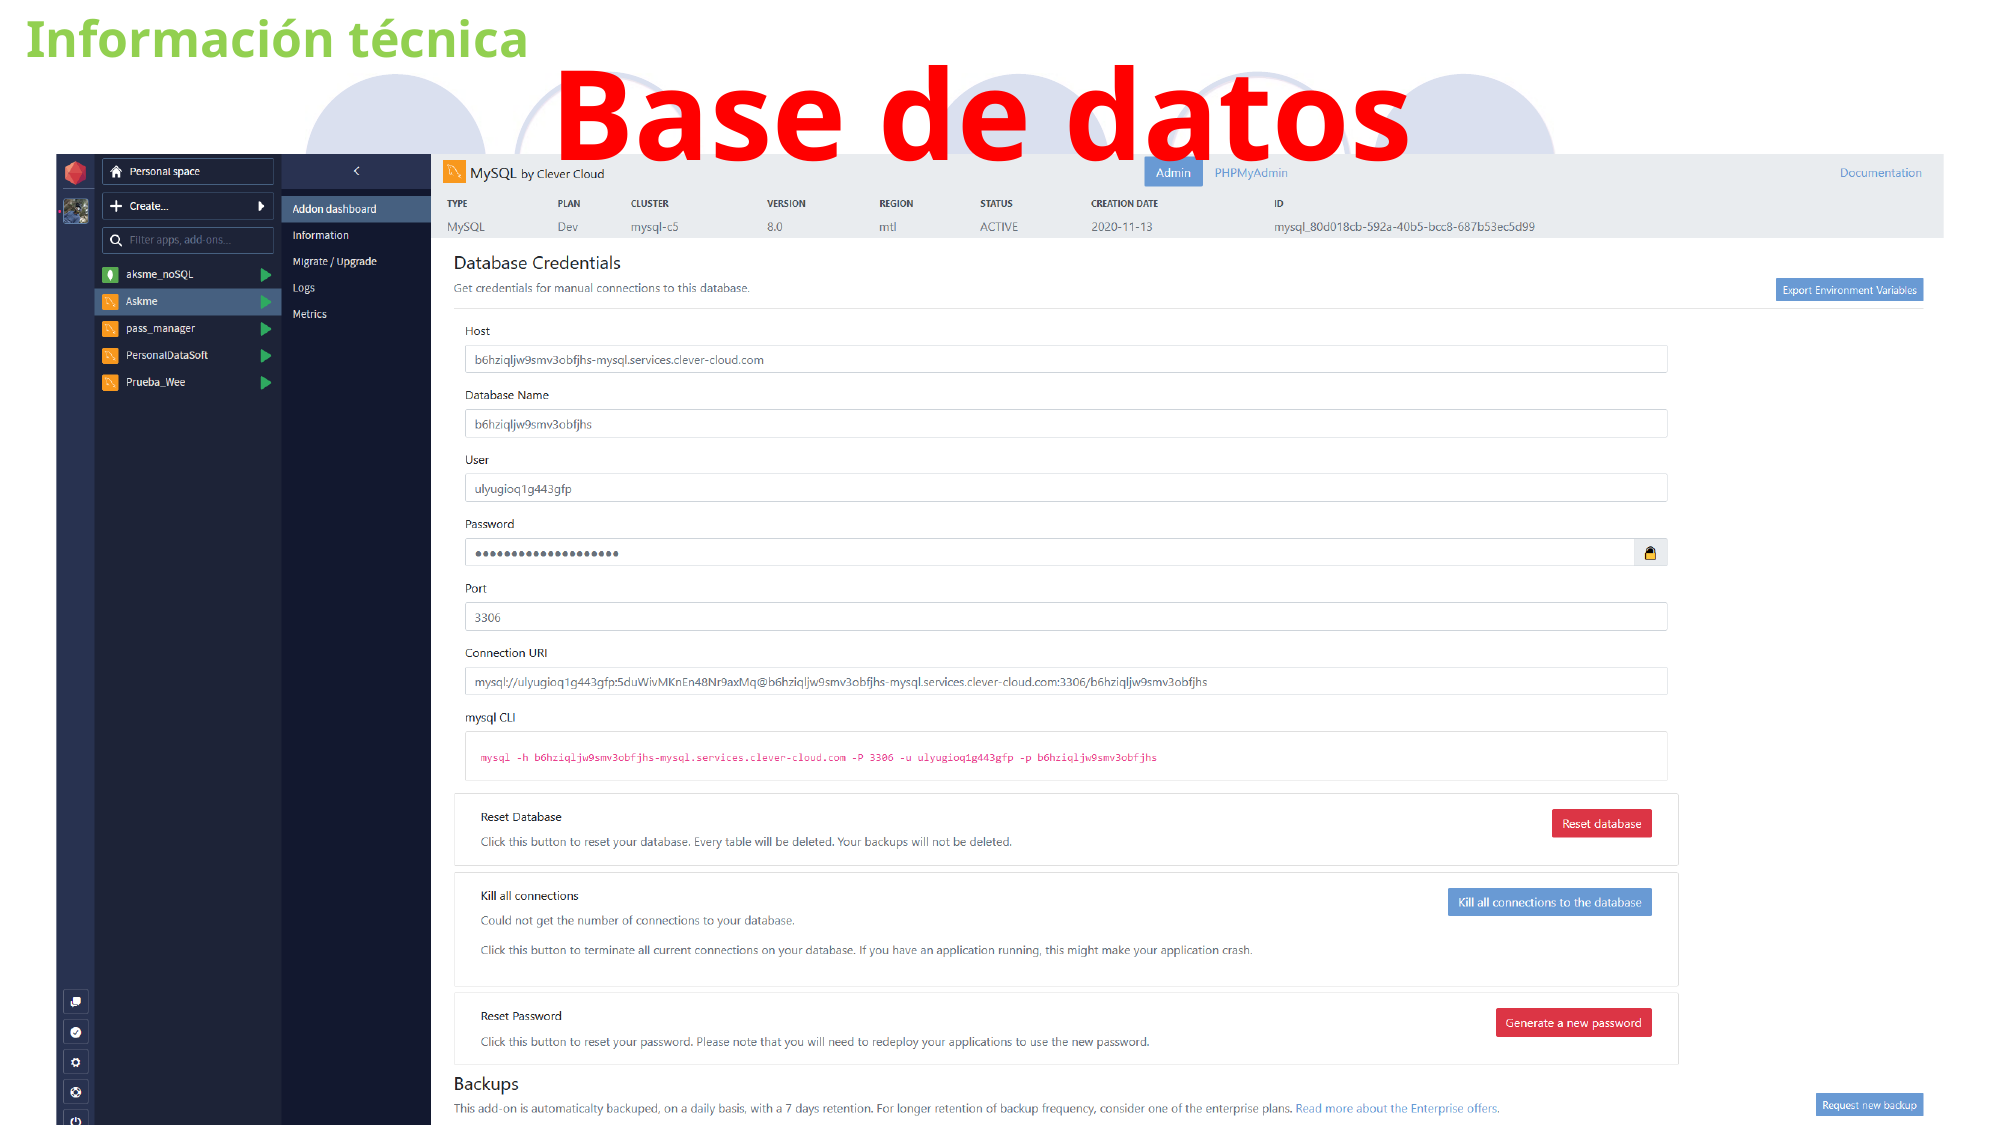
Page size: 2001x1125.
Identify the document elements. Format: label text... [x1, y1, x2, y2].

text_box Base de datos [0, 28, 1977, 194]
text_box Información técnica [11, 0, 1737, 28]
picture [55, 154, 1945, 1125]
